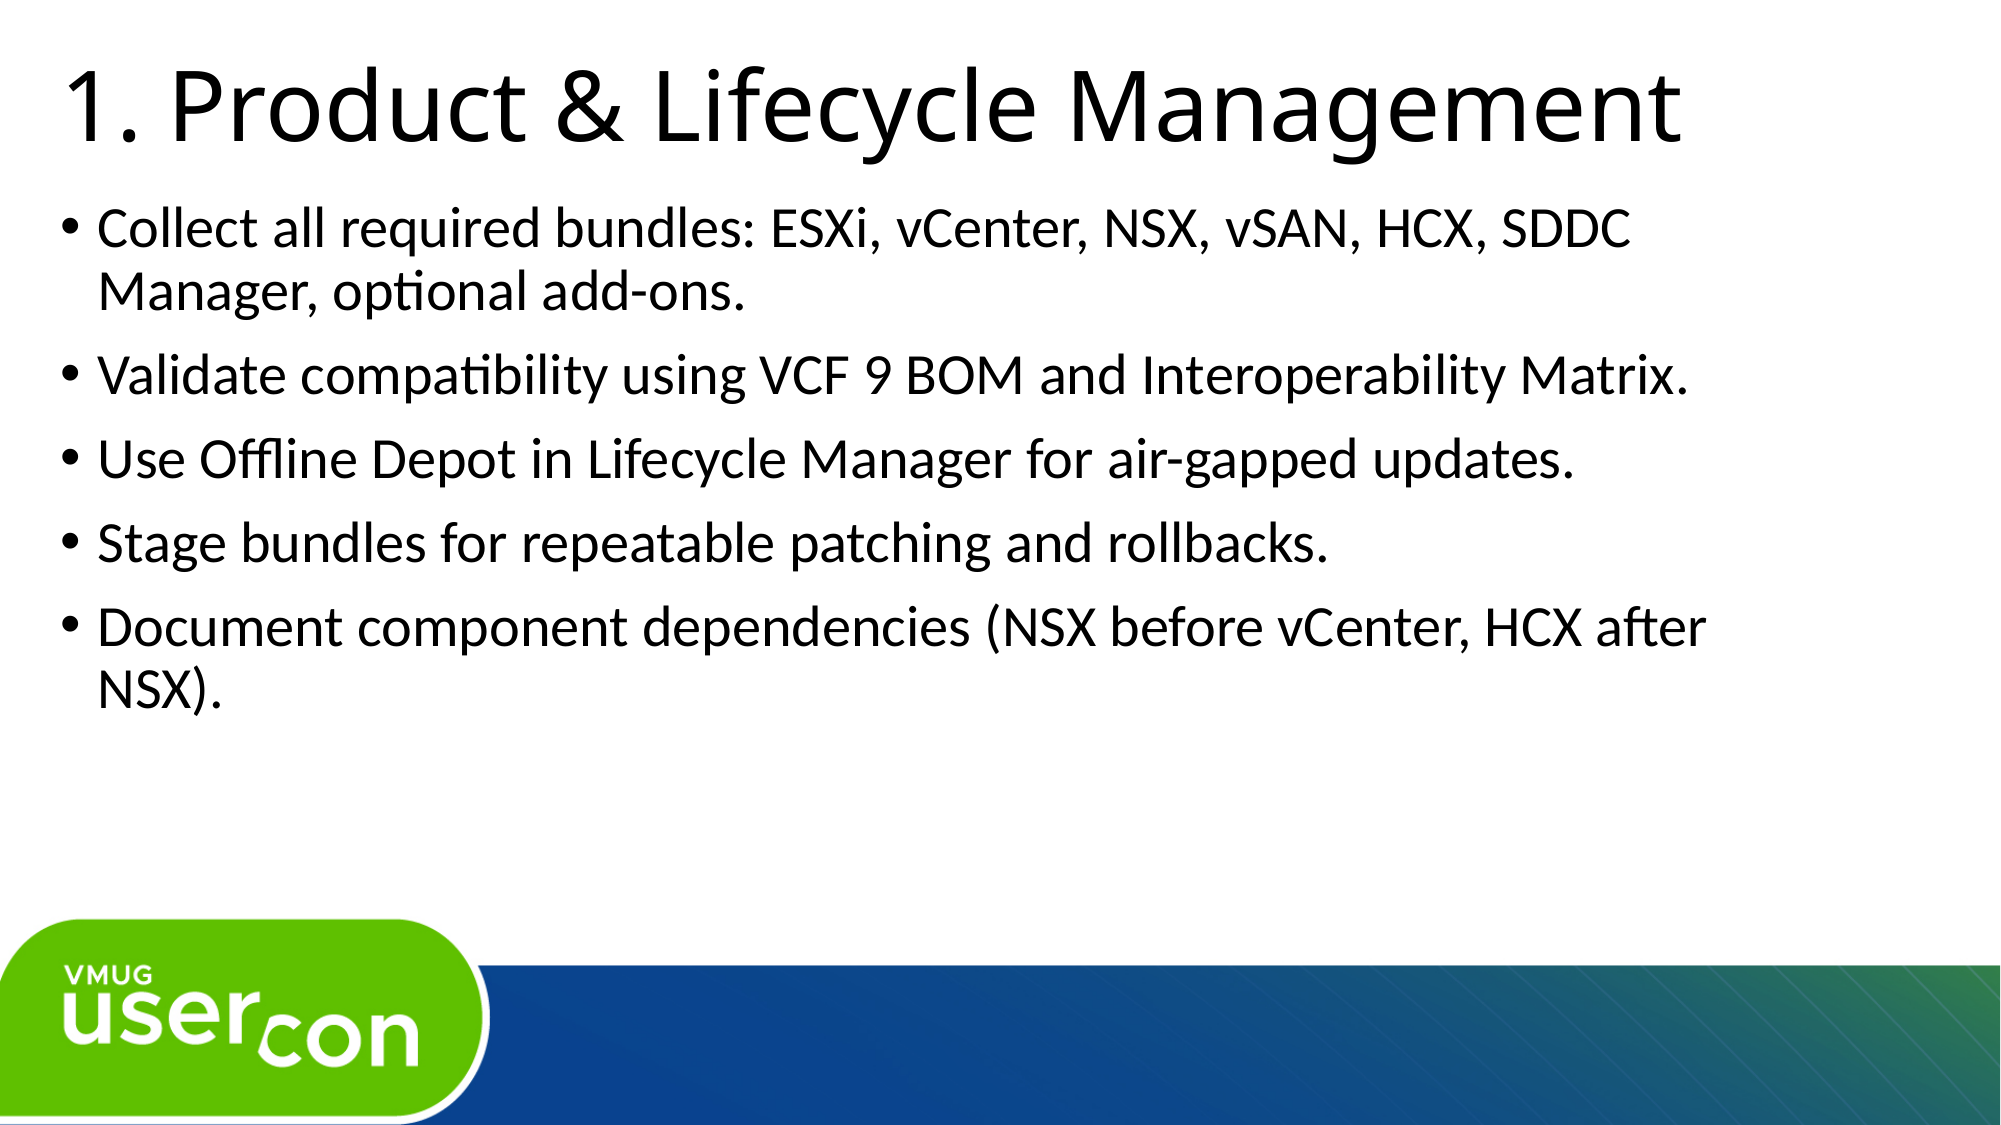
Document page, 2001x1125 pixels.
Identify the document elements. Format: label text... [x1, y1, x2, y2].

title 1. Product & Lifecycle Management [45, 48, 1950, 171]
list Collect all required bundles: ESXi, vCenter, NSX, vSAN, HCX, SDDC Manager, optional add-ons. Validate compatibility using VCF 9 BOM and Interoperability Matrix. Use Offline Depot in Lifecycle Manager for air-gapped updates. Stage bundles for repeatable patching and rollbacks. Document component dependencies (NSX before vCenter, HCX after NSX). [45, 190, 1771, 904]
picture [0, 0, 2001, 1125]
